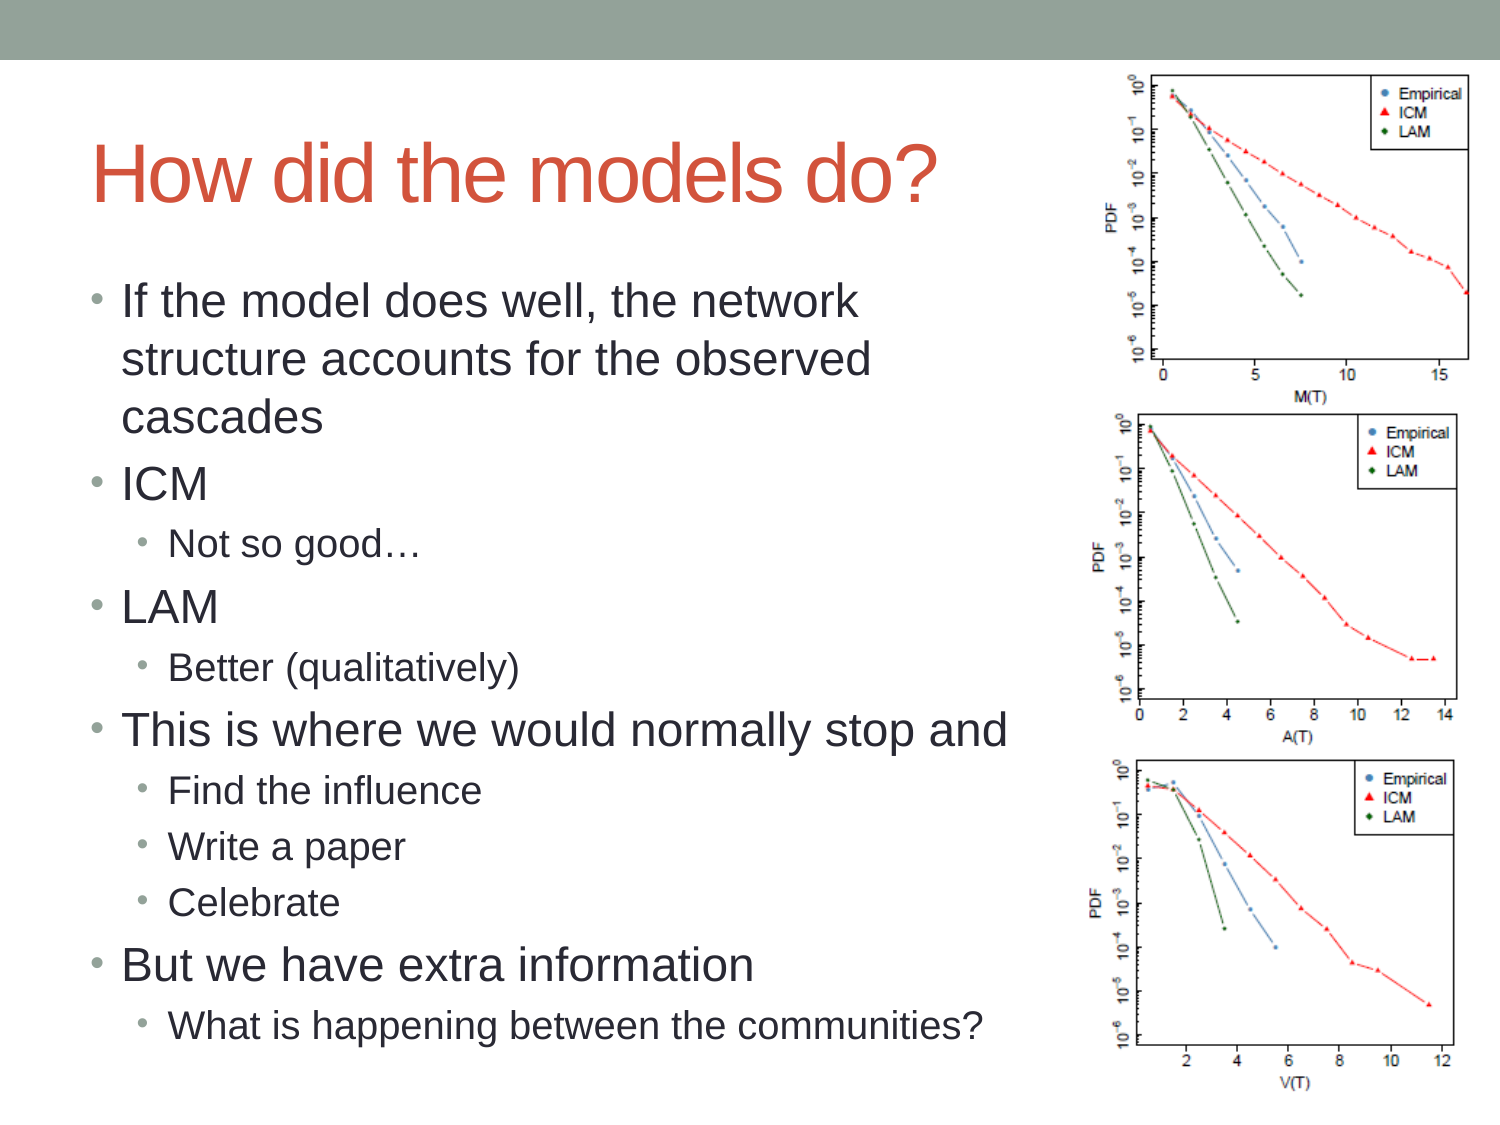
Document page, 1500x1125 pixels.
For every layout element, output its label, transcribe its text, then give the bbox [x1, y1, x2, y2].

title How did the models do? [75, 87, 1097, 250]
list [1099, 69, 1492, 415]
picture [1080, 408, 1480, 1100]
text_box If the model does well, the network structure accounts for the observed cascades ICM Not so good… LAM Better (qualitatively) This is where we would normally stop and Find the influence Write a paper Celebrate But we have extra information What is happening between the communities? [75, 262, 1034, 1063]
